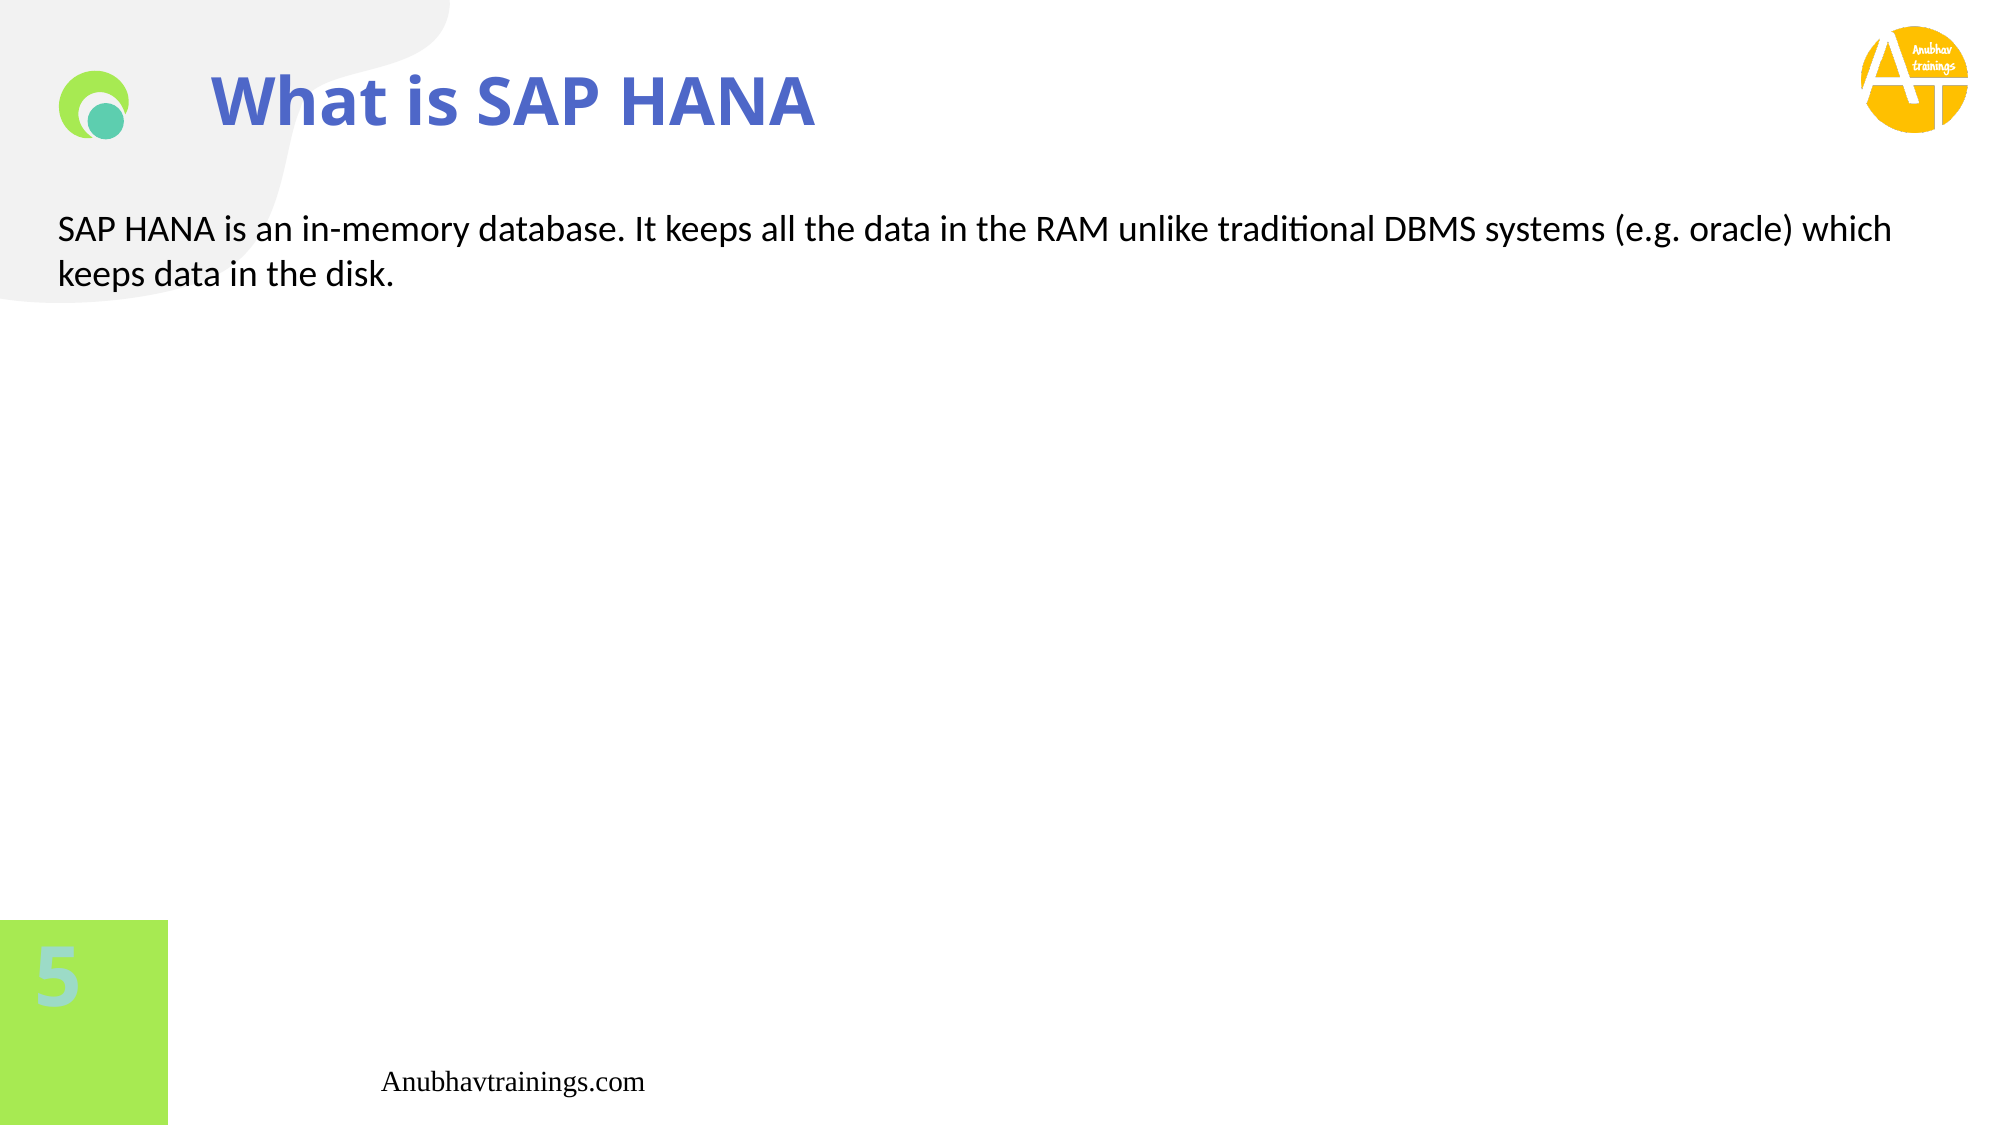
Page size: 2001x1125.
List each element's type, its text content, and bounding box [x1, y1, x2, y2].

picture [1850, 19, 1974, 142]
footer Anubhavtrainings.com [196, 1050, 830, 1110]
text_box SAP HANA is an in-memory database. It keeps all the data in the RAM unlike traditional DBMS systems (e.g. oracle) which keeps data in the disk. [43, 196, 1969, 301]
slide_number 5 [19, 920, 168, 1041]
title What is SAP HANA [196, 45, 1900, 162]
